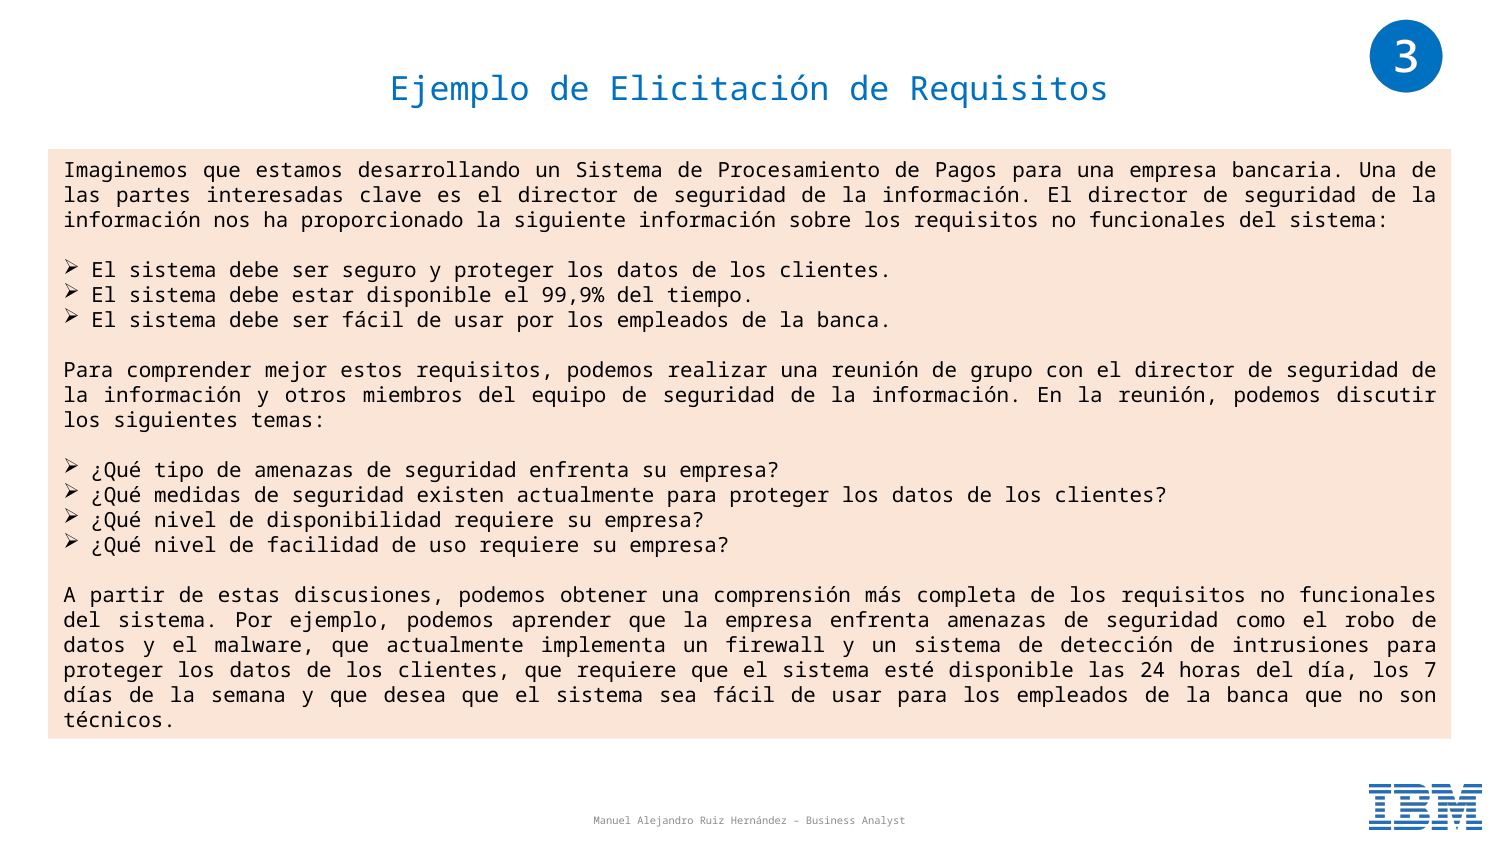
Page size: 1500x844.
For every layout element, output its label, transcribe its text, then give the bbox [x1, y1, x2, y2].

text_box Imaginemos que estamos desarrollando un Sistema de Procesamiento de Pagos para una empresa bancaria. Una de las partes interesadas clave es el director de seguridad de la información. El director de seguridad de la información nos ha proporcionado la siguiente información sobre los requisitos no funcionales del sistema: El sistema debe ser seguro y proteger los datos de los clientes. El sistema debe estar disponible el 99,9% del tiempo. El sistema debe ser fácil de usar por los empleados de la banca. Para comprender mejor estos requisitos, podemos realizar una reunión de grupo con el director de seguridad de la información y otros miembros del equipo de seguridad de la información. En la reunión, podemos discutir los siguientes temas: ¿Qué tipo de amenazas de seguridad enfrenta su empresa? ¿Qué medidas de seguridad existen actualmente para proteger los datos de los clientes? ¿Qué nivel de disponibilidad requiere su empresa? ¿Qué nivel de facilidad de uso requiere su empresa? A partir de estas discusiones, podemos obtener una comprensión más completa de los requisitos no funcionales del sistema. Por ejemplo, podemos aprender que la empresa enfrenta amenazas de seguridad como el robo de datos y el malware, que actualmente implementa un firewall y un sistema de detección de intrusiones para proteger los datos de los clientes, que requiere que el sistema esté disponible las 24 horas del día, los 7 días de la semana y que desea que el sistema sea fácil de usar para los empleados de la banca que no son técnicos. [48, 149, 1452, 739]
text_box Ejemplo de Elicitación de Requisitos [271, 60, 1228, 115]
footer Manuel Alejandro Ruiz Hernández – Business Analyst [496, 797, 1004, 843]
picture [1369, 784, 1482, 830]
picture [1360, 10, 1452, 102]
